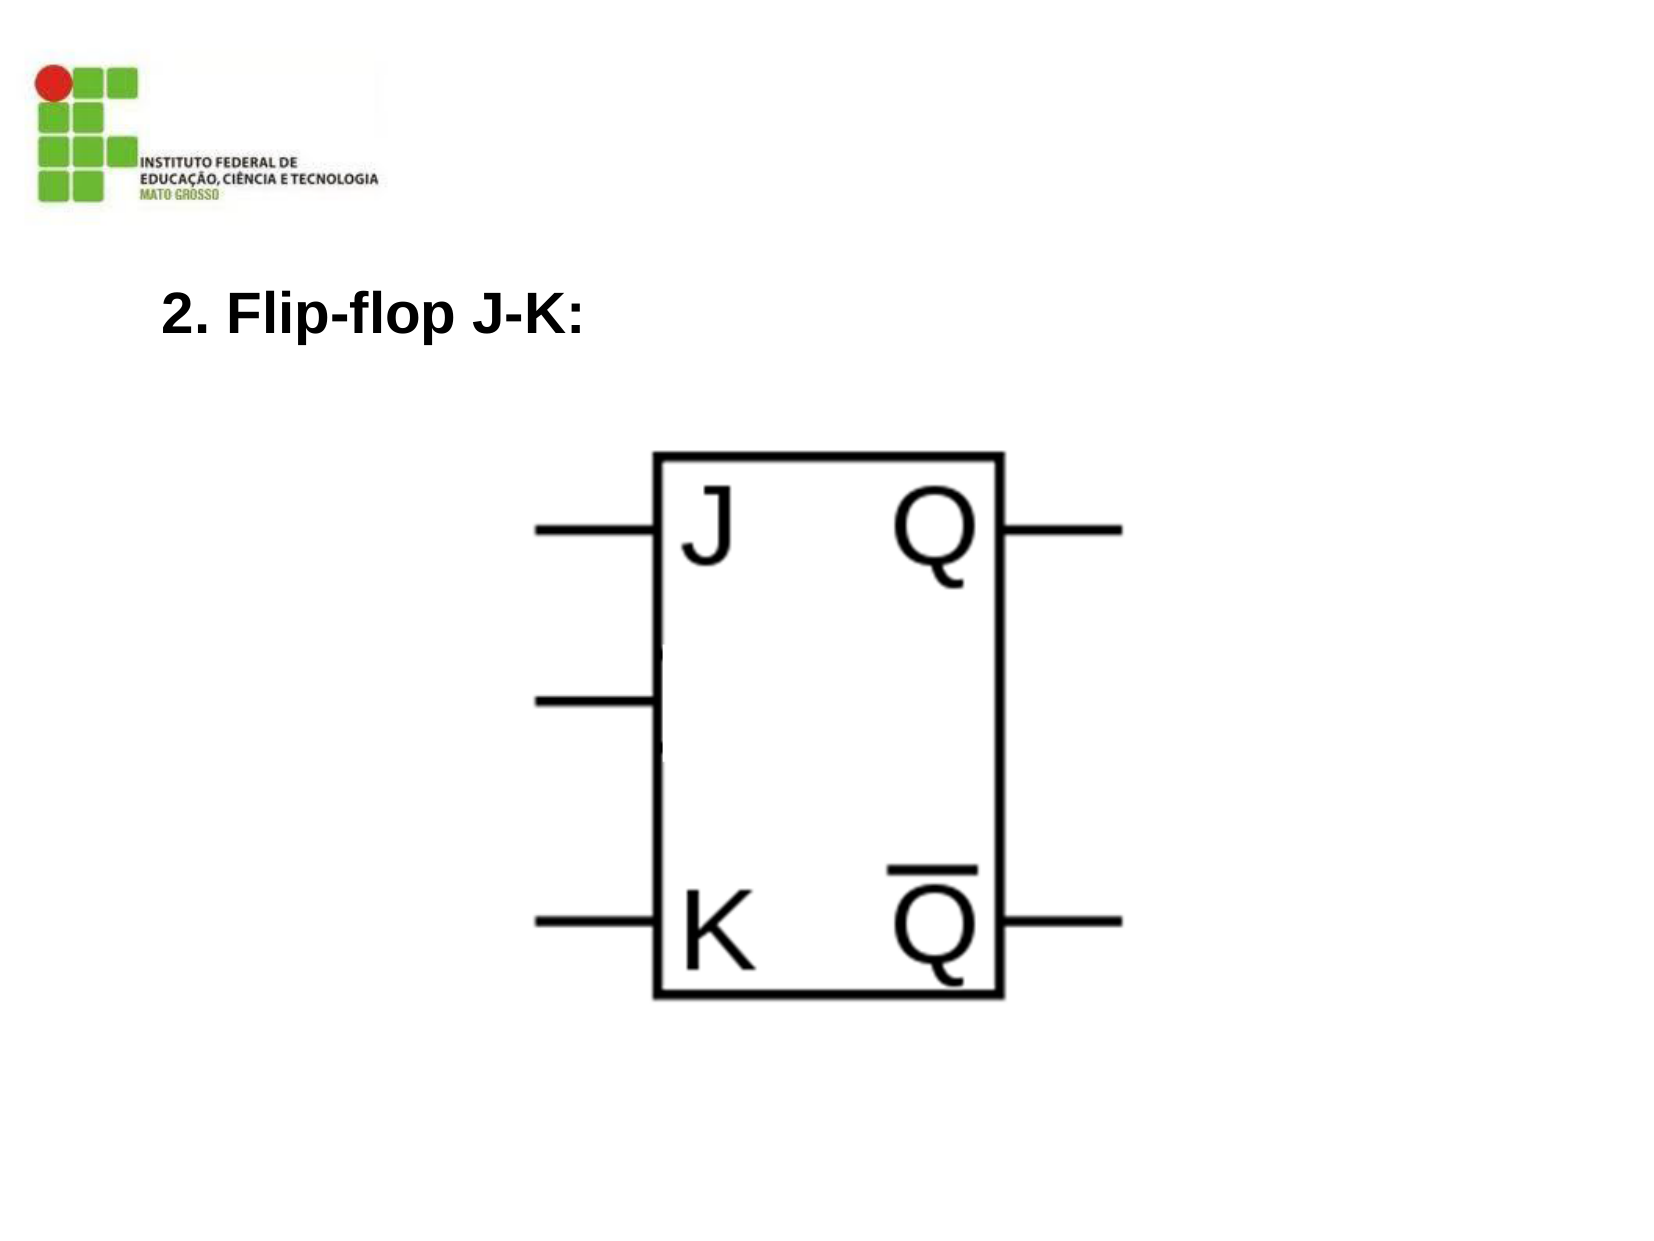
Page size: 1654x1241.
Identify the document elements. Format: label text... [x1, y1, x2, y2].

list 2. Flip-flop J-K: [146, 232, 1560, 1211]
picture [0, 0, 413, 233]
picture [519, 421, 1137, 1022]
